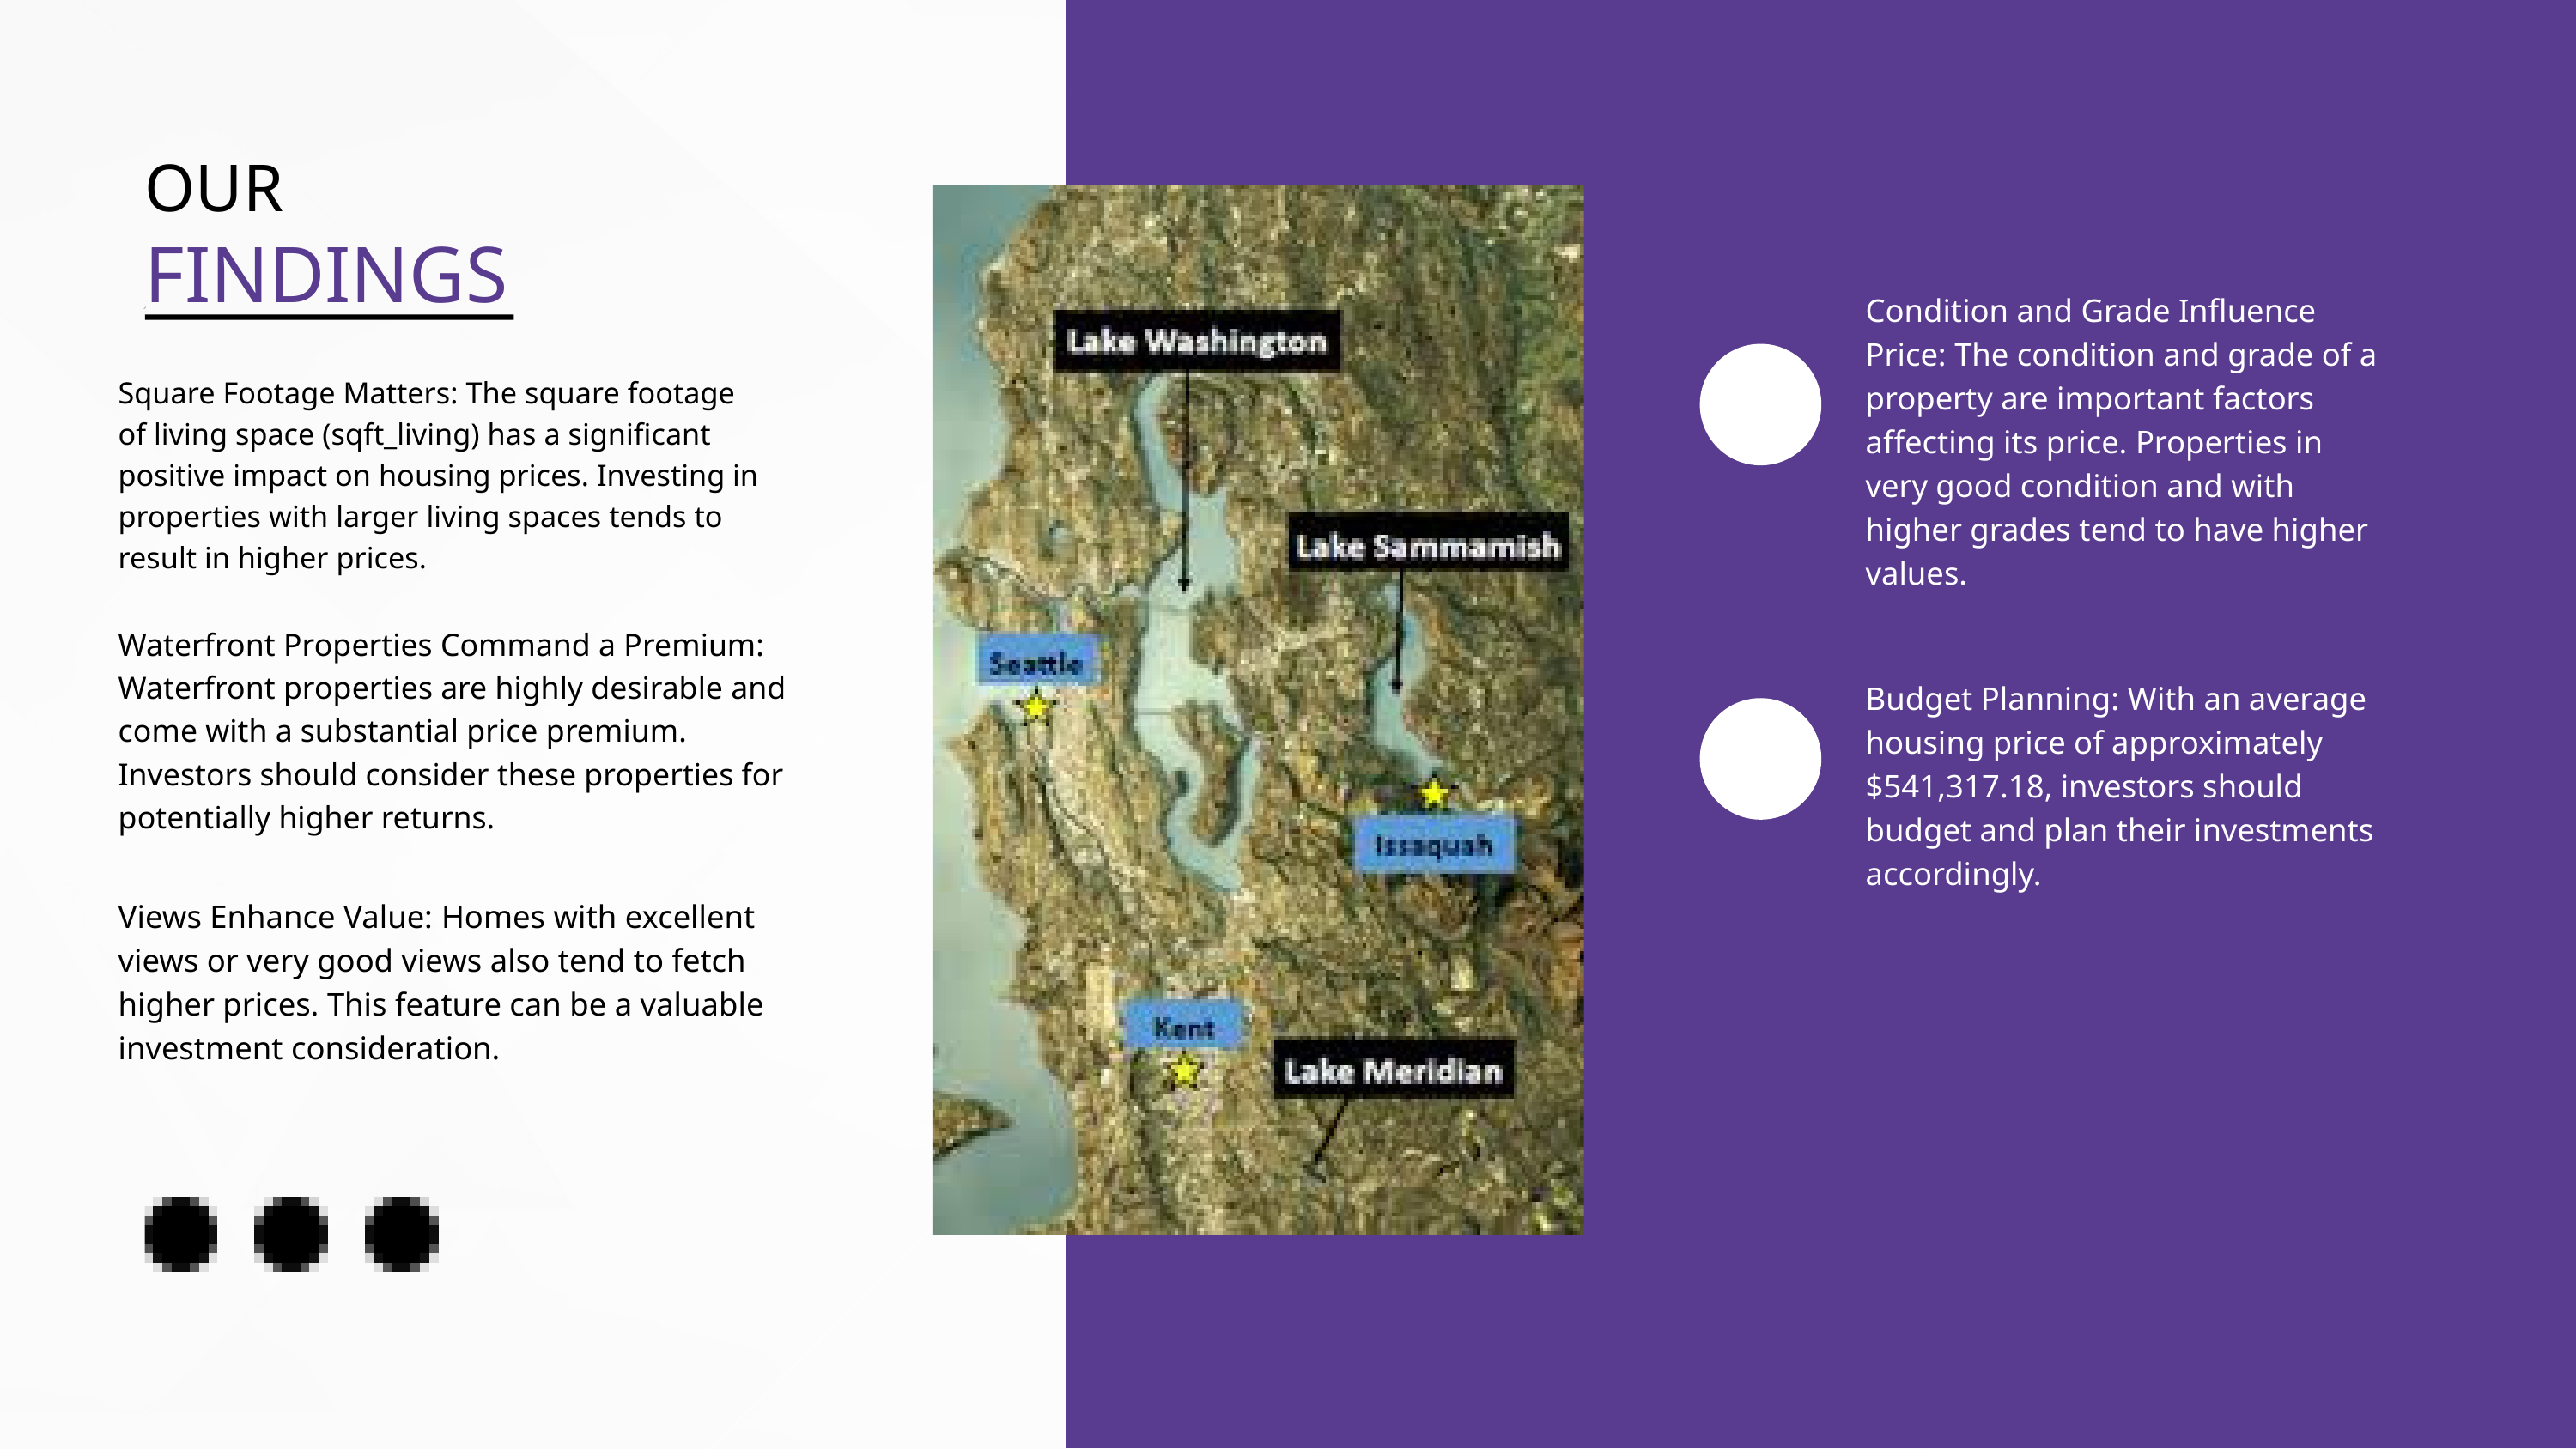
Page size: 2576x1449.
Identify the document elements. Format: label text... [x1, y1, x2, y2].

text_box [932, 185, 1062, 1235]
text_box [1699, 343, 1822, 466]
text_box FINDINGS [144, 210, 932, 318]
text_box Views Enhance Value: Homes with excellent views or very good views also tend to fetch higher prices. This feature can be a valuable investment consideration. [118, 890, 791, 1110]
text_box Waterfront Properties Command a Premium: Waterfront properties are highly desirable and come with a substantial price premium. Investors should consider these properties for potentially higher returns. [118, 619, 817, 881]
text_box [1066, 0, 2576, 1449]
text_box [0, 0, 1065, 1449]
text_box [144, 1197, 439, 1272]
text_box OUR [144, 134, 604, 210]
text_box Square Footage Matters: The square footage of living space (sqft_living) has a significant positive impact on housing prices. Investing in properties with larger living spaces tends to result in higher prices. [118, 368, 760, 611]
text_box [1699, 697, 1822, 821]
